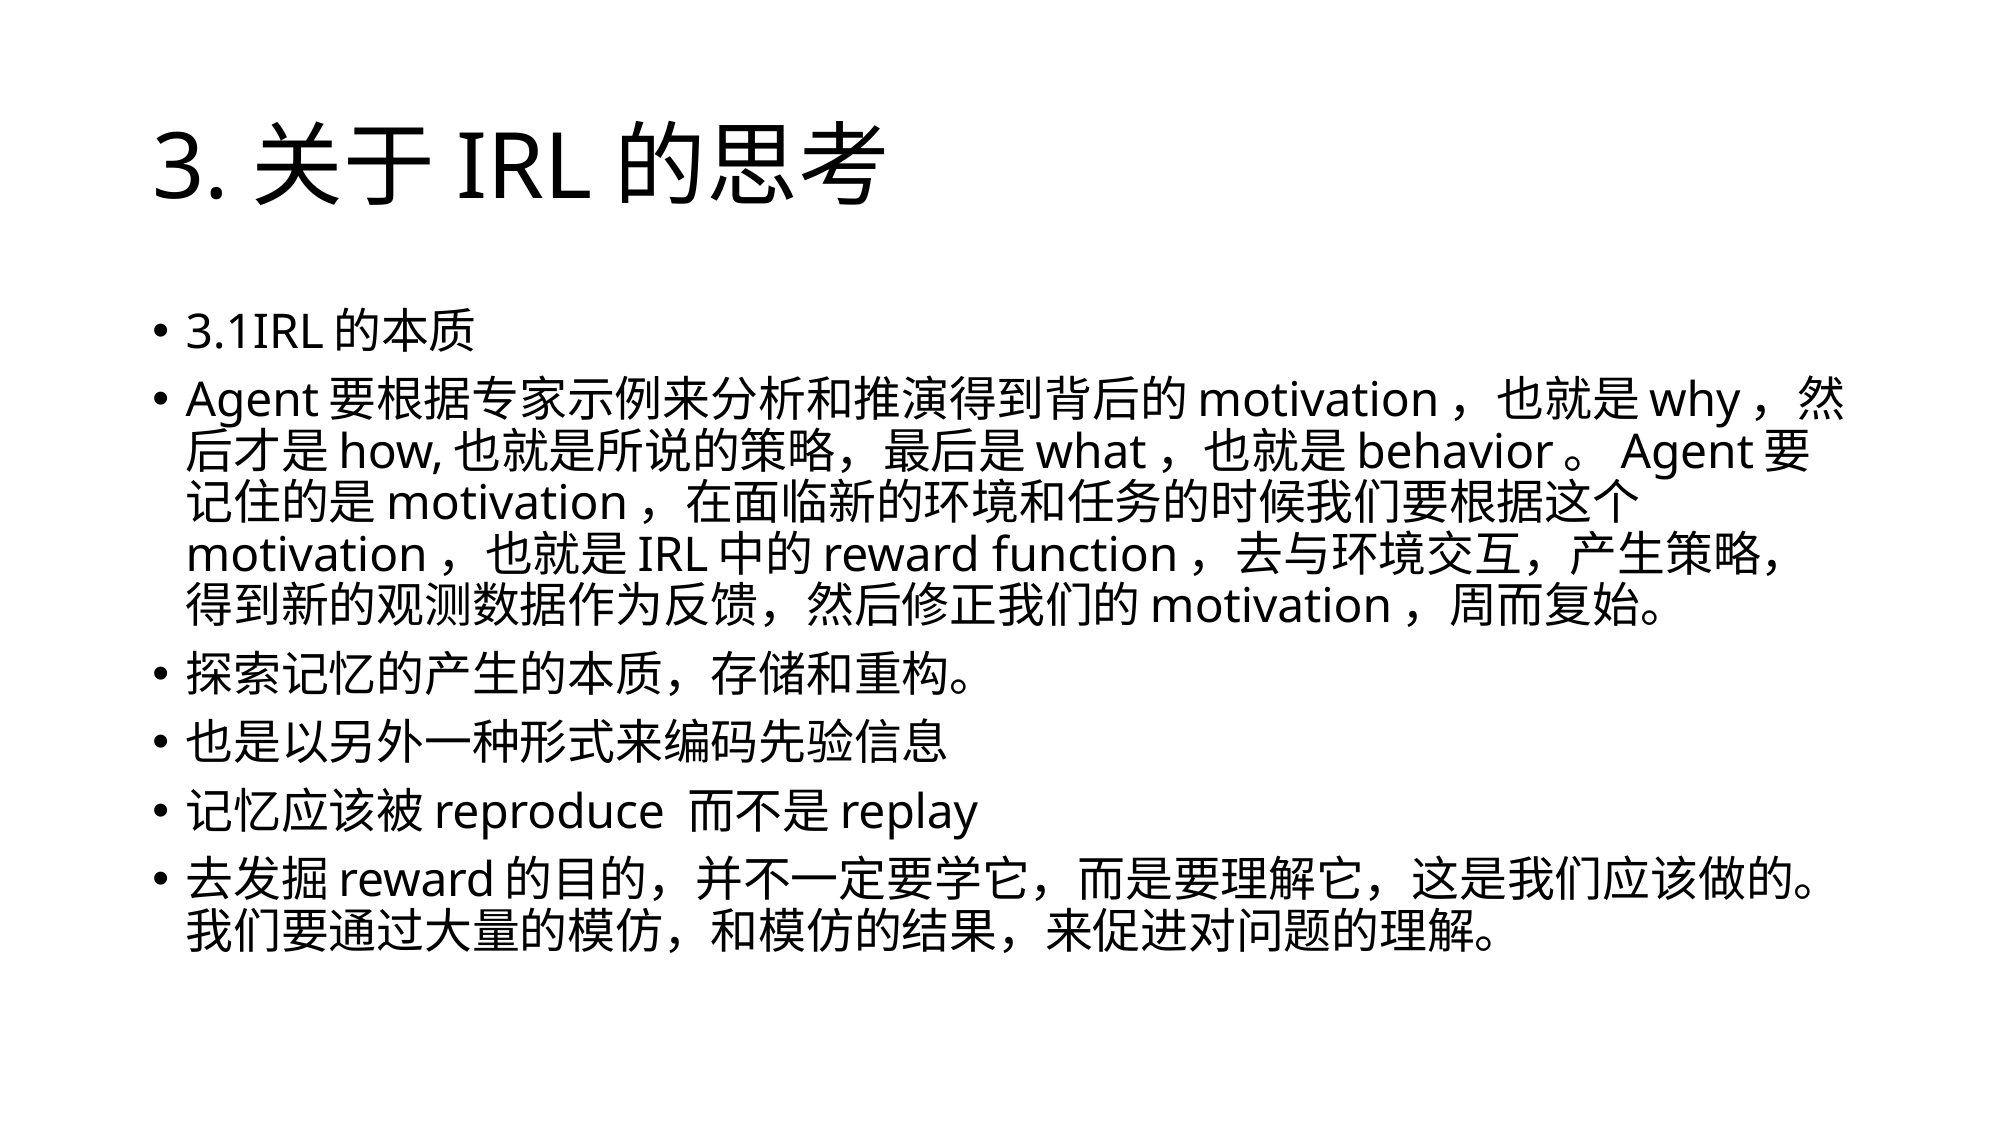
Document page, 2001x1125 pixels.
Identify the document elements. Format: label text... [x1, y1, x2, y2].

list 3.1IRL的本质 Agent要根据专家示例来分析和推演得到背后的motivation，也就是why，然后才是how,也就是所说的策略，最后是what，也就是behavior。Agent要记住的是motivation，在面临新的环境和任务的时候我们要根据这个motivation，也就是IRL中的reward function，去与环境交互，产生策略，得到新的观测数据作为反馈，然后修正我们的motivation，周而复始。 探索记忆的产生的本质，存储和重构。 也是以另外一种形式来编码先验信息 记忆应该被reproduce 而不是replay 去发掘reward的目的，并不一定要学它，而是要理解它，这是我们应该做的。我们要通过大量的模仿，和模仿的结果，来促进对问题的理解。 [137, 299, 1863, 1014]
title 3.关于IRL的思考 [137, 59, 1863, 278]
